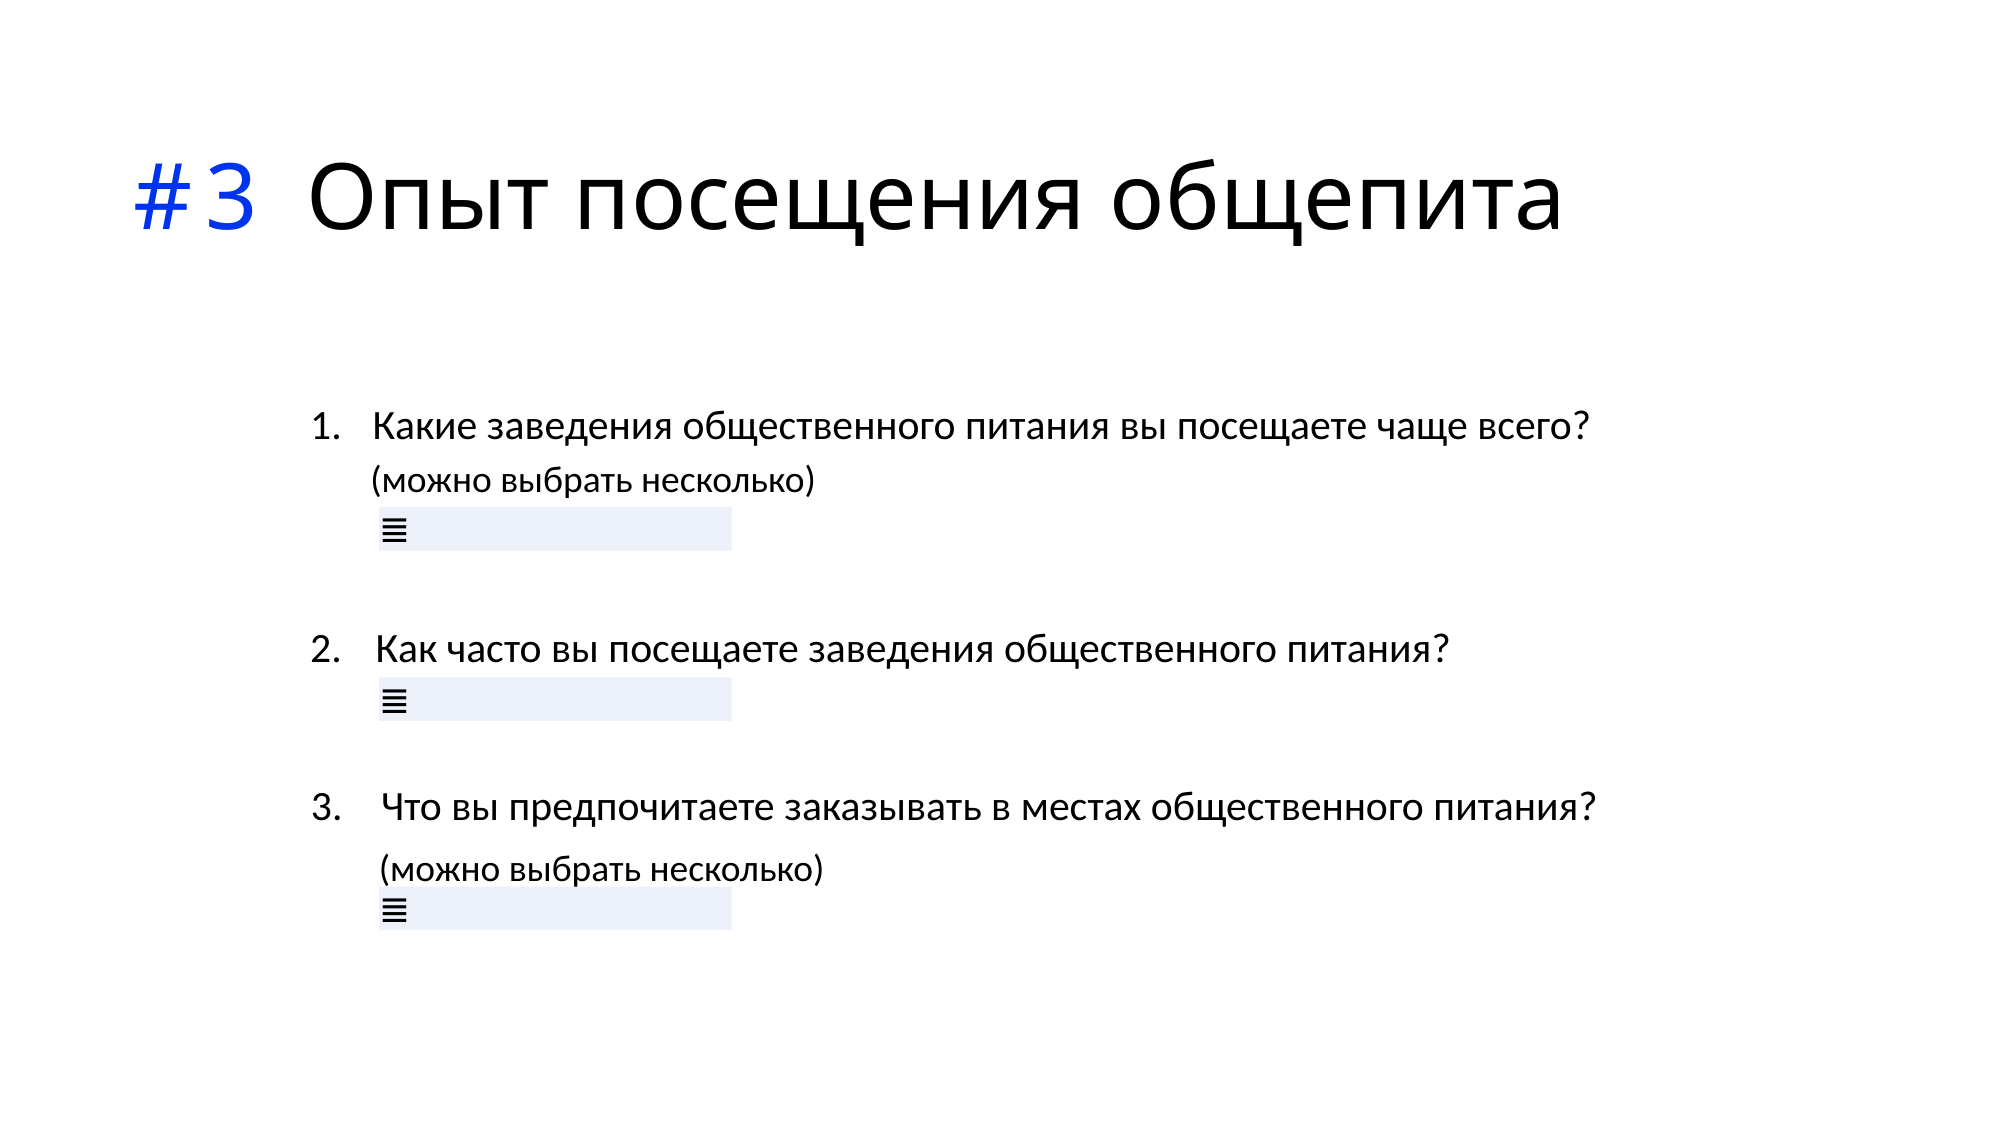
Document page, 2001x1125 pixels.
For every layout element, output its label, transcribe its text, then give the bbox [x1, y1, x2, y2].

text_box 2. Как часто вы посещаете заведения общественного питания? [308, 618, 1657, 671]
text_box ≣ [379, 677, 732, 721]
text_box ≣ [379, 506, 732, 551]
title #3 Опыт посещения общепита [132, 96, 1579, 287]
text_box 1. Какие заведения общественного питания вы посещаете чаще всего? (можно выбрать несколько) [308, 391, 1703, 501]
text_box 3. Что вы предпочитаете заказывать в местах общественного питания? (можно выбрать несколько) [308, 763, 1726, 890]
text_box ≣ [379, 886, 732, 931]
